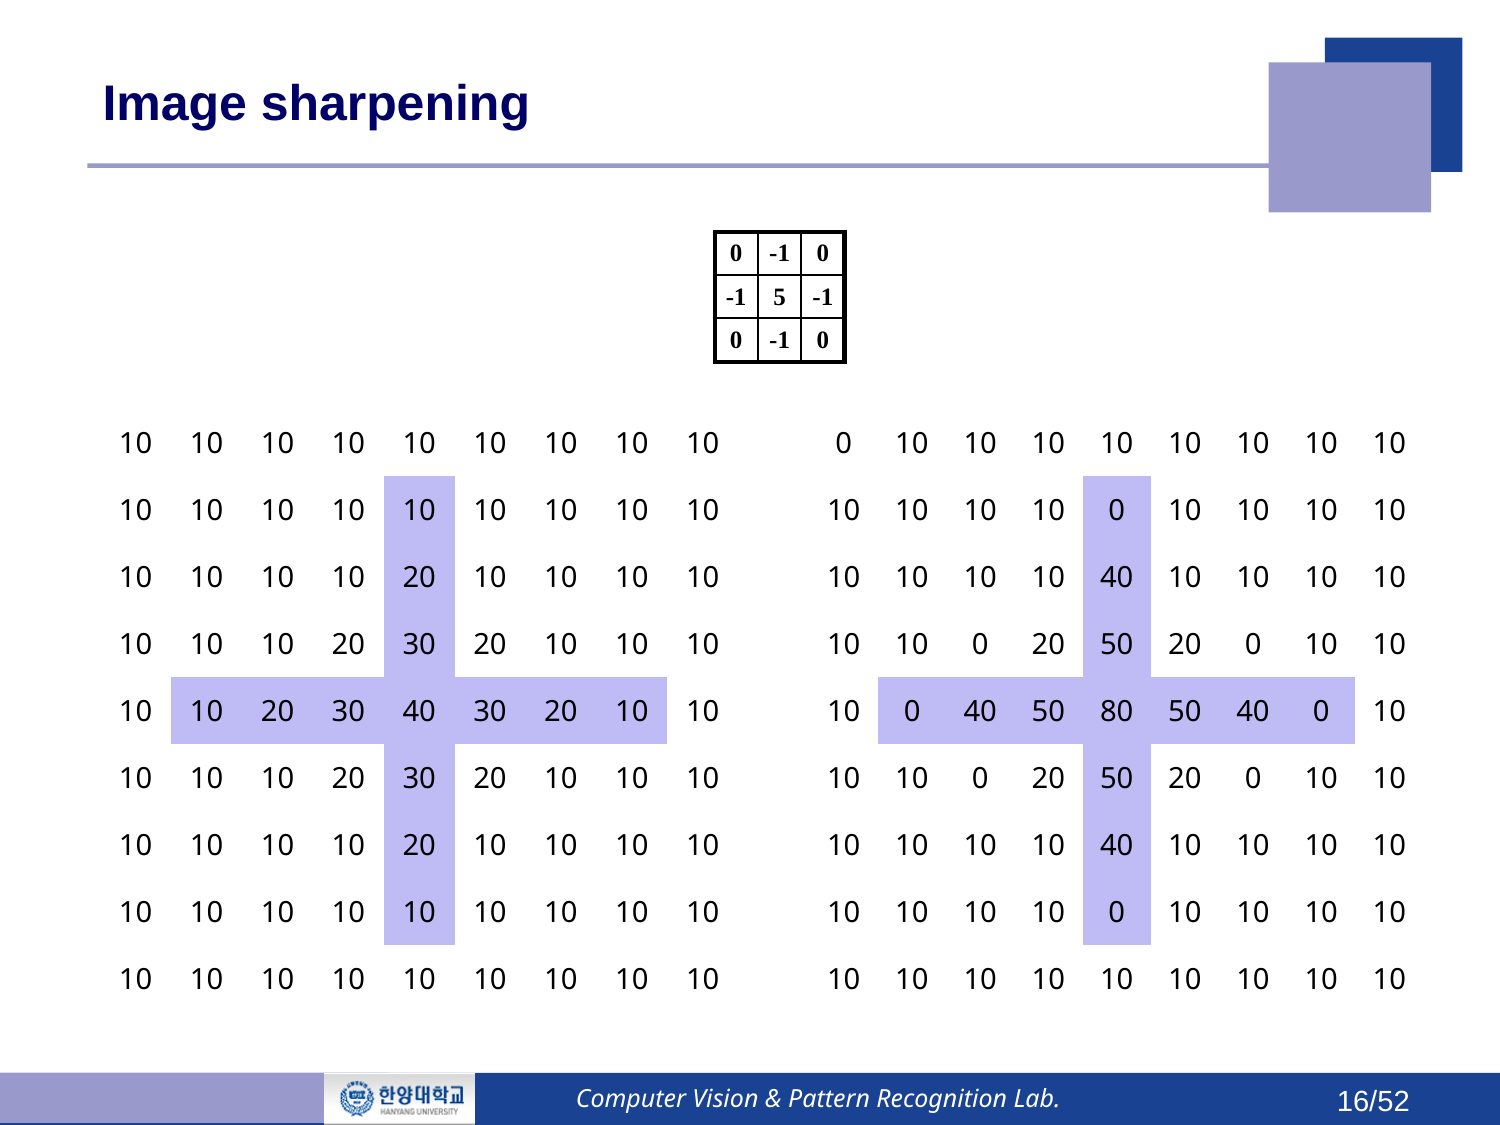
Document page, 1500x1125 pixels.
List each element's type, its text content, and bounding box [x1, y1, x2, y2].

table_header 10 [1219, 409, 1287, 476]
table_cell 10 [1287, 878, 1355, 945]
table_cell 10 [526, 610, 596, 677]
table_cell 5 [759, 276, 800, 317]
table_cell 10 [667, 677, 738, 744]
table_cell 10 [667, 945, 738, 1012]
table_cell 50 [1014, 677, 1083, 744]
table_cell 10 [1355, 543, 1424, 610]
table_cell 10 [242, 945, 313, 1012]
table_cell 10 [878, 543, 946, 610]
table_cell 10 [526, 811, 596, 878]
title Image sharpening [87, 37, 1238, 163]
table_cell 10 [171, 610, 242, 677]
table_cell 10 [1151, 878, 1219, 945]
table_cell 0 [1219, 744, 1287, 811]
table_cell 10 [1151, 476, 1219, 543]
table_cell 20 [242, 677, 313, 744]
table_cell 10 [946, 878, 1014, 945]
table_cell 10 [171, 543, 242, 610]
table_cell 10 [313, 945, 384, 1012]
table_cell 30 [313, 677, 384, 744]
table_cell 50 [1151, 677, 1219, 744]
table_cell 10 [1355, 610, 1424, 677]
table_cell 10 [878, 476, 946, 543]
picture [324, 1073, 475, 1125]
table_cell 40 [384, 677, 455, 744]
table_cell 0 [1287, 677, 1355, 744]
table_cell 10 [171, 476, 242, 543]
table_cell 0 [946, 610, 1014, 677]
table_cell 20 [1014, 744, 1083, 811]
table_cell 10 [810, 744, 878, 811]
table_cell 10 [384, 476, 455, 543]
table_cell 40 [1083, 811, 1151, 878]
table_cell 10 [1287, 543, 1355, 610]
table_header 0 [802, 234, 842, 274]
table_cell 10 [878, 744, 946, 811]
table_header 10 [100, 409, 171, 476]
table_cell 10 [242, 744, 313, 811]
table_cell 10 [1219, 945, 1287, 1012]
table_cell 10 [1355, 878, 1424, 945]
table_cell 10 [1287, 945, 1355, 1012]
table_cell 0 [1219, 610, 1287, 677]
table_cell 10 [810, 677, 878, 744]
table_cell 10 [946, 543, 1014, 610]
table_header 10 [242, 409, 313, 476]
table_cell 10 [242, 476, 313, 543]
table_cell 10 [596, 677, 667, 744]
table_cell 10 [667, 878, 738, 945]
table_cell 0 [946, 744, 1014, 811]
table_cell 10 [171, 744, 242, 811]
table_cell 10 [455, 543, 526, 610]
table_cell 40 [1083, 543, 1151, 610]
table_cell 0 [717, 319, 757, 360]
table_cell 10 [810, 610, 878, 677]
table_header 10 [596, 409, 667, 476]
table_header 10 [878, 409, 946, 476]
table_header 0 [810, 409, 878, 476]
table_cell 40 [1219, 677, 1287, 744]
table_cell 10 [810, 878, 878, 945]
table_cell 10 [810, 945, 878, 1012]
table_cell 10 [100, 811, 171, 878]
table_header 10 [946, 409, 1014, 476]
table_cell 10 [1219, 878, 1287, 945]
table_cell 10 [596, 610, 667, 677]
table_cell 0 [1083, 878, 1151, 945]
table_cell -1 [717, 276, 757, 317]
table_cell 10 [878, 811, 946, 878]
table_cell 20 [313, 610, 384, 677]
table_cell 50 [1083, 610, 1151, 677]
table_cell 10 [1355, 744, 1424, 811]
table_header 10 [526, 409, 596, 476]
table_cell 10 [1014, 945, 1083, 1012]
table_cell 10 [596, 945, 667, 1012]
table_header 10 [667, 409, 738, 476]
table_cell 30 [455, 677, 526, 744]
table_cell 20 [526, 677, 596, 744]
table_cell 20 [1014, 610, 1083, 677]
table_cell 10 [946, 811, 1014, 878]
table_cell 10 [171, 677, 242, 744]
table_cell 10 [1151, 811, 1219, 878]
table_cell 20 [313, 744, 384, 811]
table_cell 10 [1151, 945, 1219, 1012]
table_cell 50 [1083, 744, 1151, 811]
table_cell 10 [384, 878, 455, 945]
table_cell 10 [1014, 878, 1083, 945]
table_cell 10 [1287, 610, 1355, 677]
table_cell 10 [946, 476, 1014, 543]
table_cell 10 [526, 543, 596, 610]
table_cell 10 [242, 543, 313, 610]
table_cell 10 [810, 811, 878, 878]
table_cell 10 [100, 677, 171, 744]
table_cell 0 [878, 677, 946, 744]
table_cell 10 [384, 945, 455, 1012]
table_cell 10 [1219, 476, 1287, 543]
table_header 10 [1014, 409, 1083, 476]
table_cell 20 [384, 543, 455, 610]
table_cell 10 [1014, 543, 1083, 610]
table_cell 10 [810, 476, 878, 543]
table_cell 10 [313, 878, 384, 945]
table_cell 10 [526, 945, 596, 1012]
table_cell 80 [1083, 677, 1151, 744]
table_cell 10 [526, 744, 596, 811]
table_header 10 [384, 409, 455, 476]
table_cell 10 [810, 543, 878, 610]
table_header 10 [455, 409, 526, 476]
table_header 10 [1355, 409, 1424, 476]
table_cell 10 [455, 811, 526, 878]
table_header 10 [1083, 409, 1151, 476]
table_cell 10 [667, 744, 738, 811]
table_cell 20 [384, 811, 455, 878]
table_cell 10 [1355, 677, 1424, 744]
table_cell 10 [455, 878, 526, 945]
table_cell 40 [946, 677, 1014, 744]
table_cell 30 [384, 610, 455, 677]
table_header 0 [717, 234, 757, 274]
table_cell 10 [100, 945, 171, 1012]
table_cell 10 [1355, 945, 1424, 1012]
table_cell 10 [946, 945, 1014, 1012]
table_cell 10 [596, 744, 667, 811]
table_cell 10 [242, 610, 313, 677]
table_header 10 [1151, 409, 1219, 476]
table_cell 10 [878, 610, 946, 677]
footer Computer Vision & Pattern Recognition Lab. [474, 1074, 1163, 1125]
table_cell 10 [526, 476, 596, 543]
table_cell 10 [596, 878, 667, 945]
table_cell 10 [1355, 476, 1424, 543]
table_header 10 [1287, 409, 1355, 476]
table_cell 10 [1219, 811, 1287, 878]
table_cell 10 [878, 945, 946, 1012]
table_cell 10 [242, 878, 313, 945]
table_cell 10 [1287, 744, 1355, 811]
table_header -1 [759, 234, 800, 274]
table_cell 30 [384, 744, 455, 811]
table_cell 20 [1151, 610, 1219, 677]
table_cell 10 [878, 878, 946, 945]
table_cell 20 [455, 744, 526, 811]
table_cell 20 [455, 610, 526, 677]
table_cell 10 [1151, 543, 1219, 610]
table_cell -1 [759, 319, 800, 360]
table_cell 10 [171, 811, 242, 878]
table_cell 10 [1287, 811, 1355, 878]
table_cell 10 [1287, 476, 1355, 543]
table_cell 10 [100, 543, 171, 610]
table_cell 10 [1014, 811, 1083, 878]
table_cell 10 [313, 543, 384, 610]
table_cell 10 [313, 811, 384, 878]
table_cell 10 [100, 878, 171, 945]
table_cell 10 [455, 476, 526, 543]
table_cell 10 [526, 878, 596, 945]
table_cell -1 [802, 276, 842, 317]
table_cell 10 [1014, 476, 1083, 543]
slide_number 16/52 [1187, 1074, 1426, 1125]
table_cell 10 [1083, 945, 1151, 1012]
table_cell 10 [596, 543, 667, 610]
table_cell 10 [171, 878, 242, 945]
table_cell 10 [596, 476, 667, 543]
table_cell 10 [1219, 543, 1287, 610]
table_cell 10 [313, 476, 384, 543]
table_cell 10 [242, 811, 313, 878]
table_cell 10 [667, 811, 738, 878]
table_header 10 [171, 409, 242, 476]
table_cell 10 [455, 945, 526, 1012]
table_cell 10 [100, 476, 171, 543]
table_cell 10 [1355, 811, 1424, 878]
table_cell 10 [667, 610, 738, 677]
table_cell 10 [171, 945, 242, 1012]
table_cell 0 [802, 319, 842, 360]
table_cell 10 [100, 610, 171, 677]
table_cell 10 [667, 476, 738, 543]
table_cell 10 [596, 811, 667, 878]
table_cell 10 [667, 543, 738, 610]
table_header 10 [313, 409, 384, 476]
table_cell 10 [100, 744, 171, 811]
table_cell 20 [1151, 744, 1219, 811]
table_cell 0 [1083, 476, 1151, 543]
